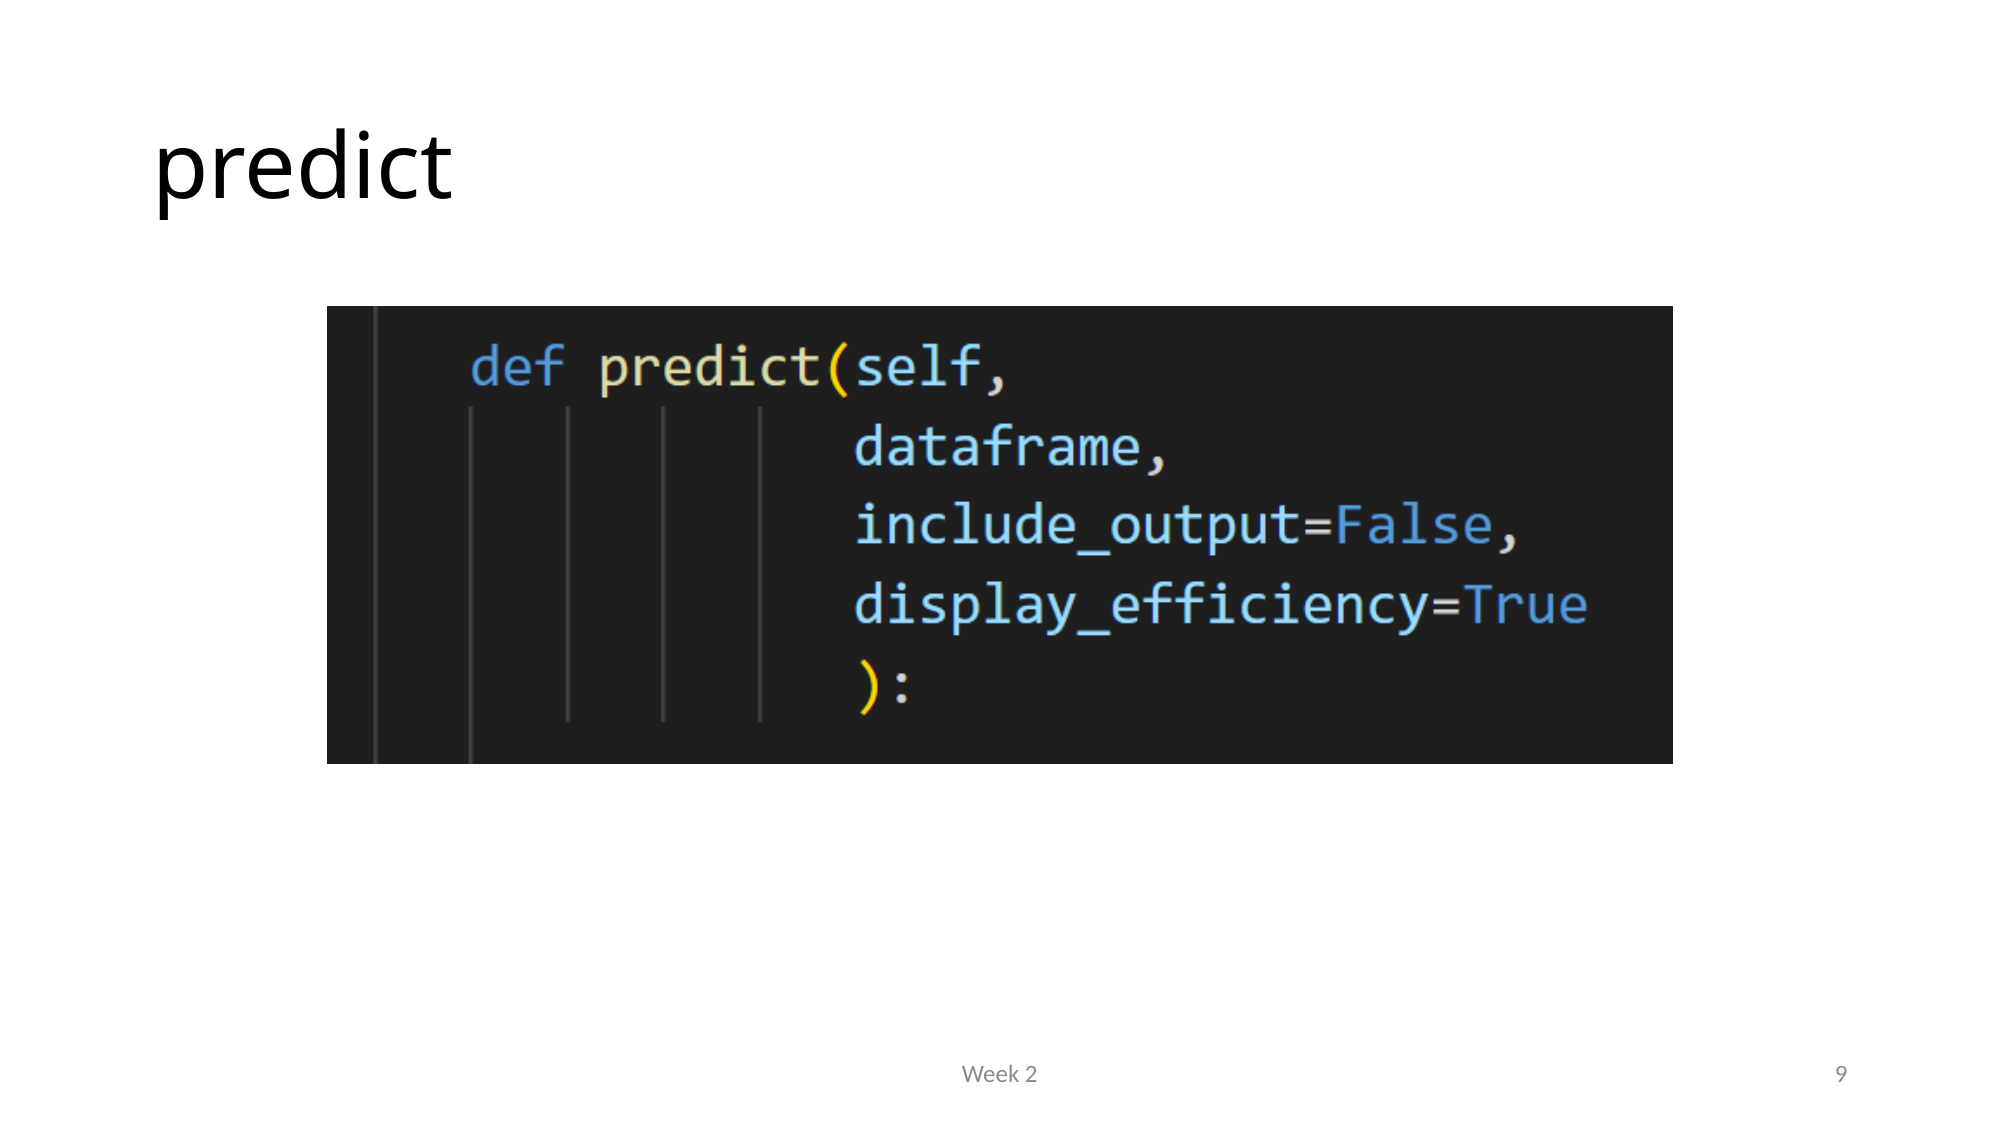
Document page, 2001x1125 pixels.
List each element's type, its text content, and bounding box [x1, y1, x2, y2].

footer Week 2 [662, 1042, 1338, 1103]
title predict [137, 59, 1863, 278]
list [327, 306, 1673, 764]
slide_number 9 [1412, 1042, 1863, 1103]
